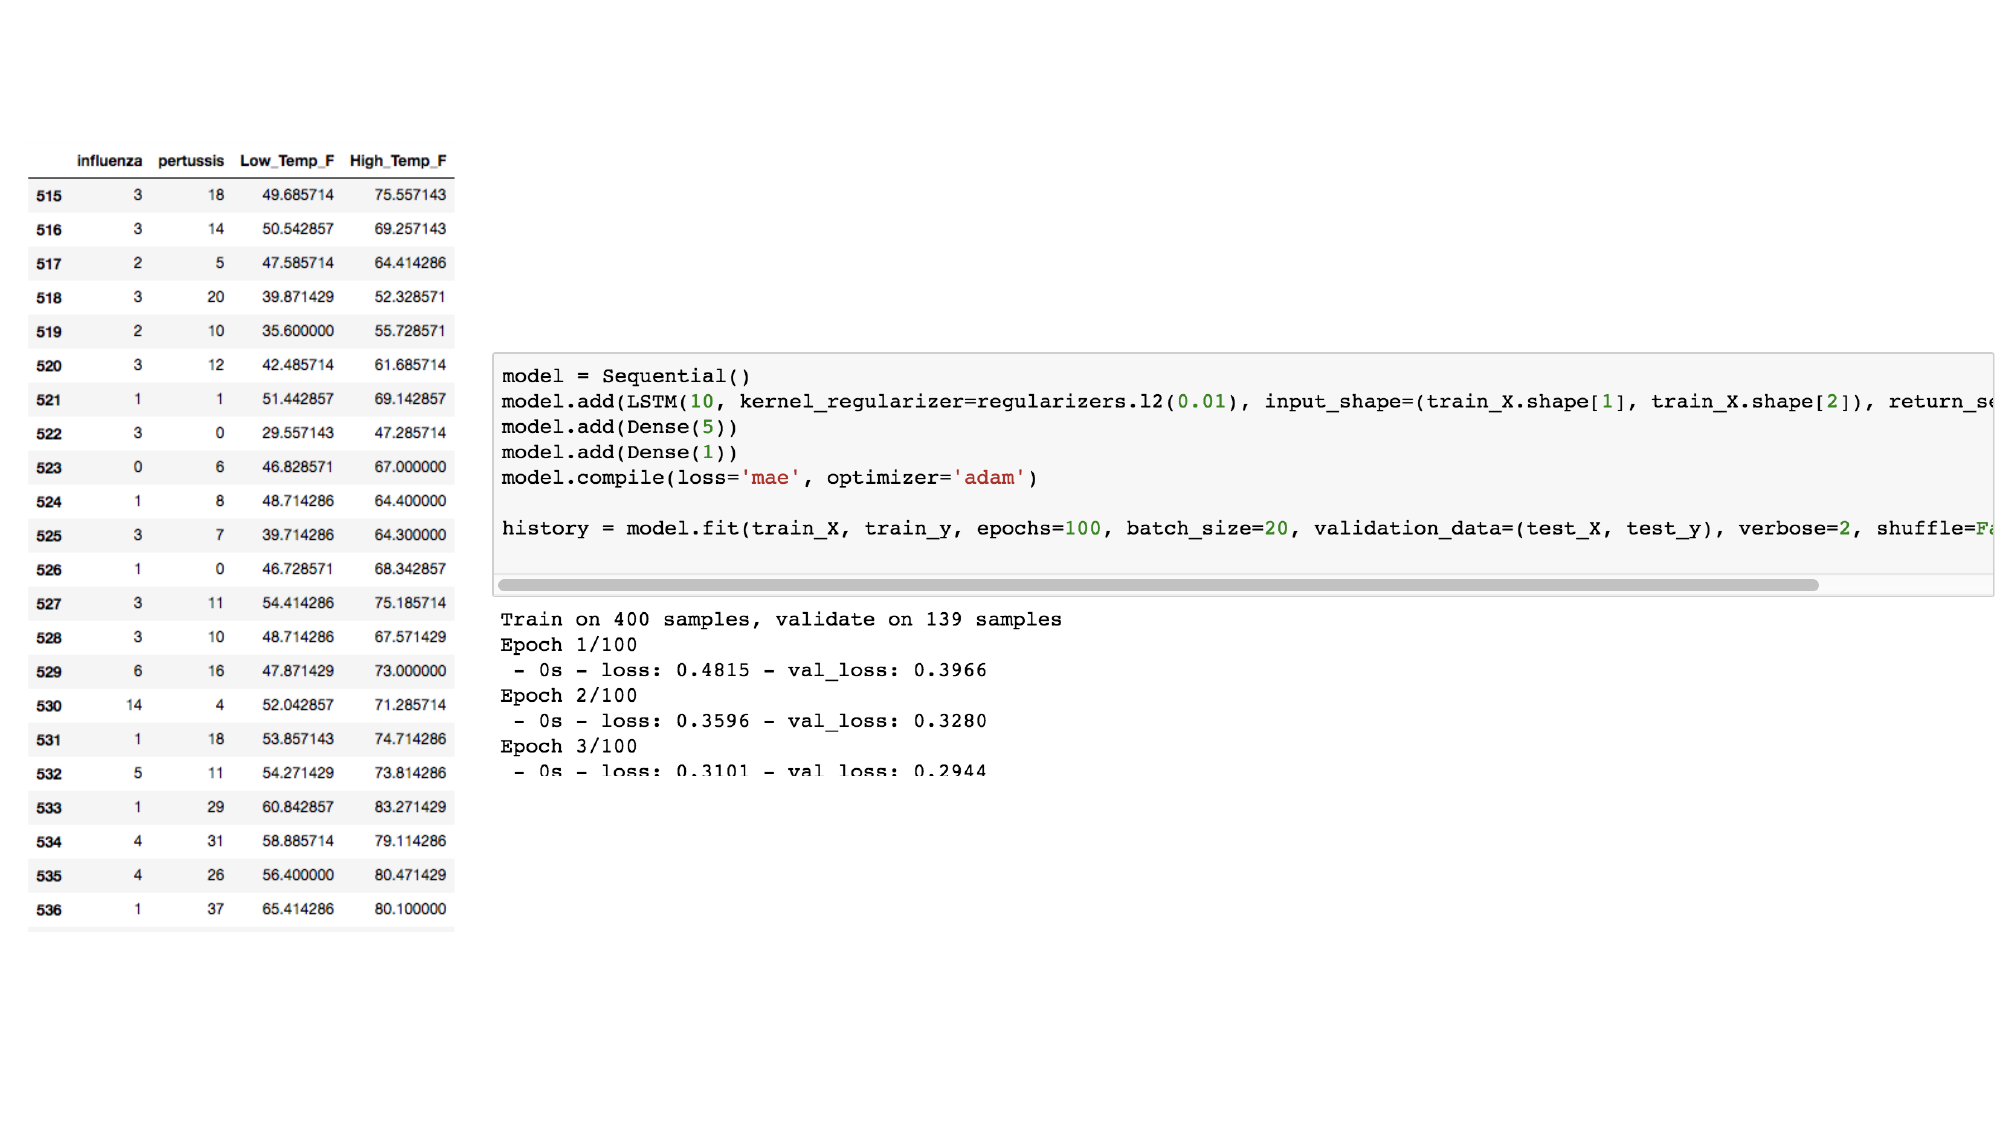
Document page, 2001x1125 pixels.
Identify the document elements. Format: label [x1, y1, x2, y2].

picture [489, 349, 2000, 776]
picture [17, 141, 461, 932]
